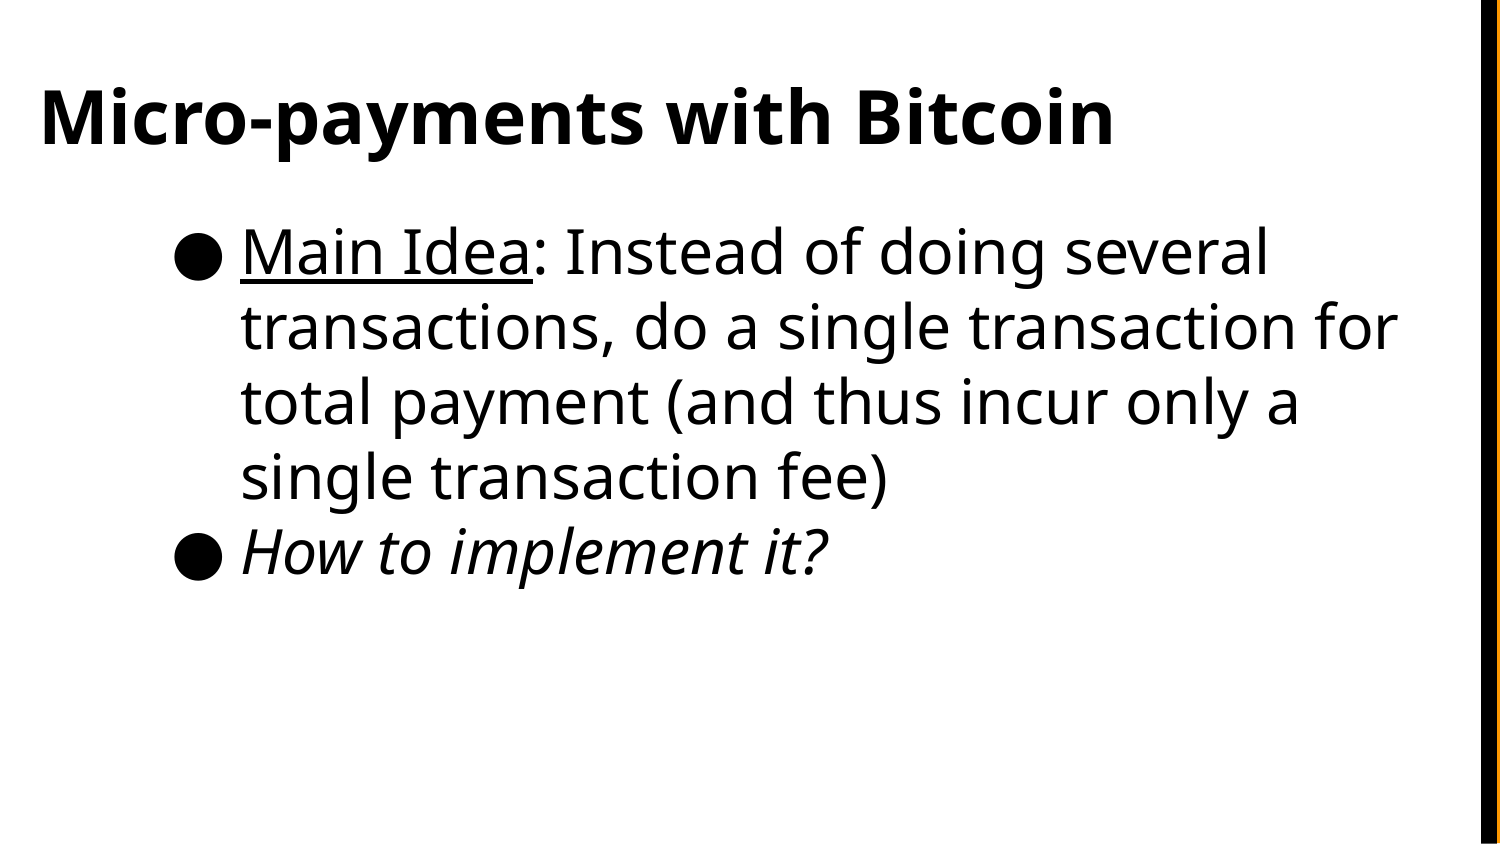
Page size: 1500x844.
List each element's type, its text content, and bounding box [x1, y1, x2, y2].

list Main Idea: Instead of doing several transactions, do a single transaction for total payment (and thus incur only a single transaction fee) How to implement it? [75, 196, 1445, 796]
title Micro-payments with Bitcoin [23, 33, 1485, 175]
